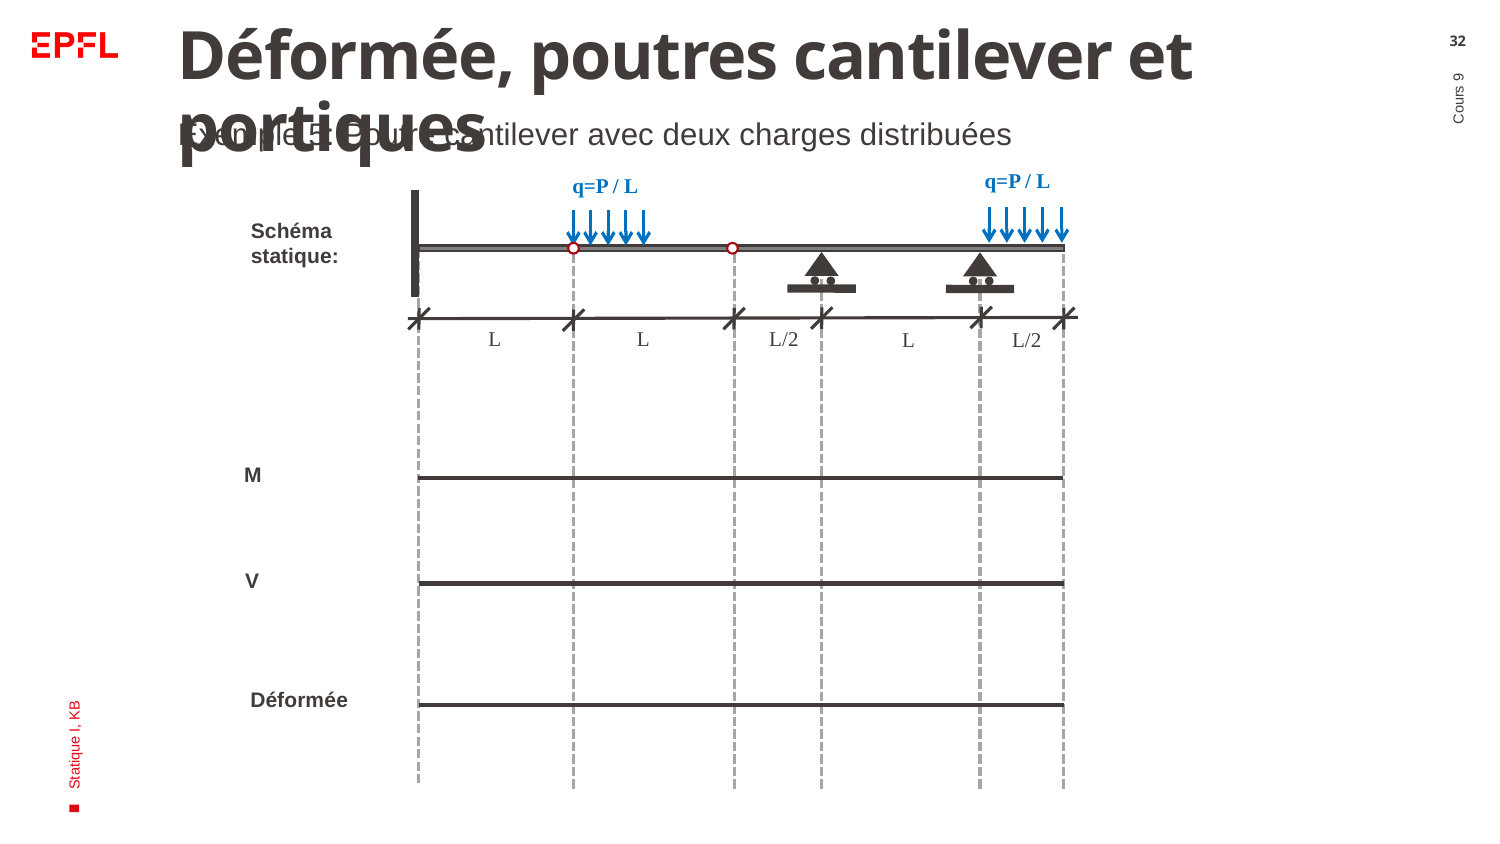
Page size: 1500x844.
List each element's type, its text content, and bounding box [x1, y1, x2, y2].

text_box Schéma statique: [235, 209, 407, 276]
text_box q=P / L [969, 160, 1066, 201]
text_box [1052, 307, 1075, 330]
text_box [723, 319, 745, 330]
text_box [960, 250, 1000, 278]
text_box L [473, 321, 517, 359]
text_box [967, 275, 979, 287]
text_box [810, 307, 833, 329]
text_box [723, 307, 745, 317]
text_box L [622, 319, 665, 359]
text_box L/2 [754, 319, 814, 359]
text_box [567, 241, 580, 255]
text_box V [230, 559, 293, 600]
text_box [825, 275, 837, 287]
text_box [983, 275, 995, 287]
text_box [809, 275, 821, 287]
text_box [802, 250, 841, 277]
list Exemple 5: Poutre cantilever avec deux charges distribuées [148, 110, 1416, 667]
title Déformée, poutres cantilever et portiques [148, 21, 1300, 110]
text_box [408, 307, 430, 317]
text_box [417, 244, 567, 252]
picture [21, 21, 129, 69]
text_box [738, 244, 1065, 252]
text_box [726, 241, 739, 255]
slide_number 32 [1415, 32, 1500, 58]
text_box q=P / L [557, 165, 654, 206]
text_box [970, 306, 992, 329]
text_box [580, 244, 727, 252]
slide_number Statique I, KB [0, 256, 149, 805]
text_box Déformée [235, 678, 418, 719]
text_box M [229, 454, 292, 495]
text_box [562, 309, 585, 331]
text_box L/2 [997, 319, 1057, 360]
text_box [408, 319, 430, 330]
footer Cours 9 [1415, 58, 1500, 641]
text_box L [887, 319, 931, 360]
